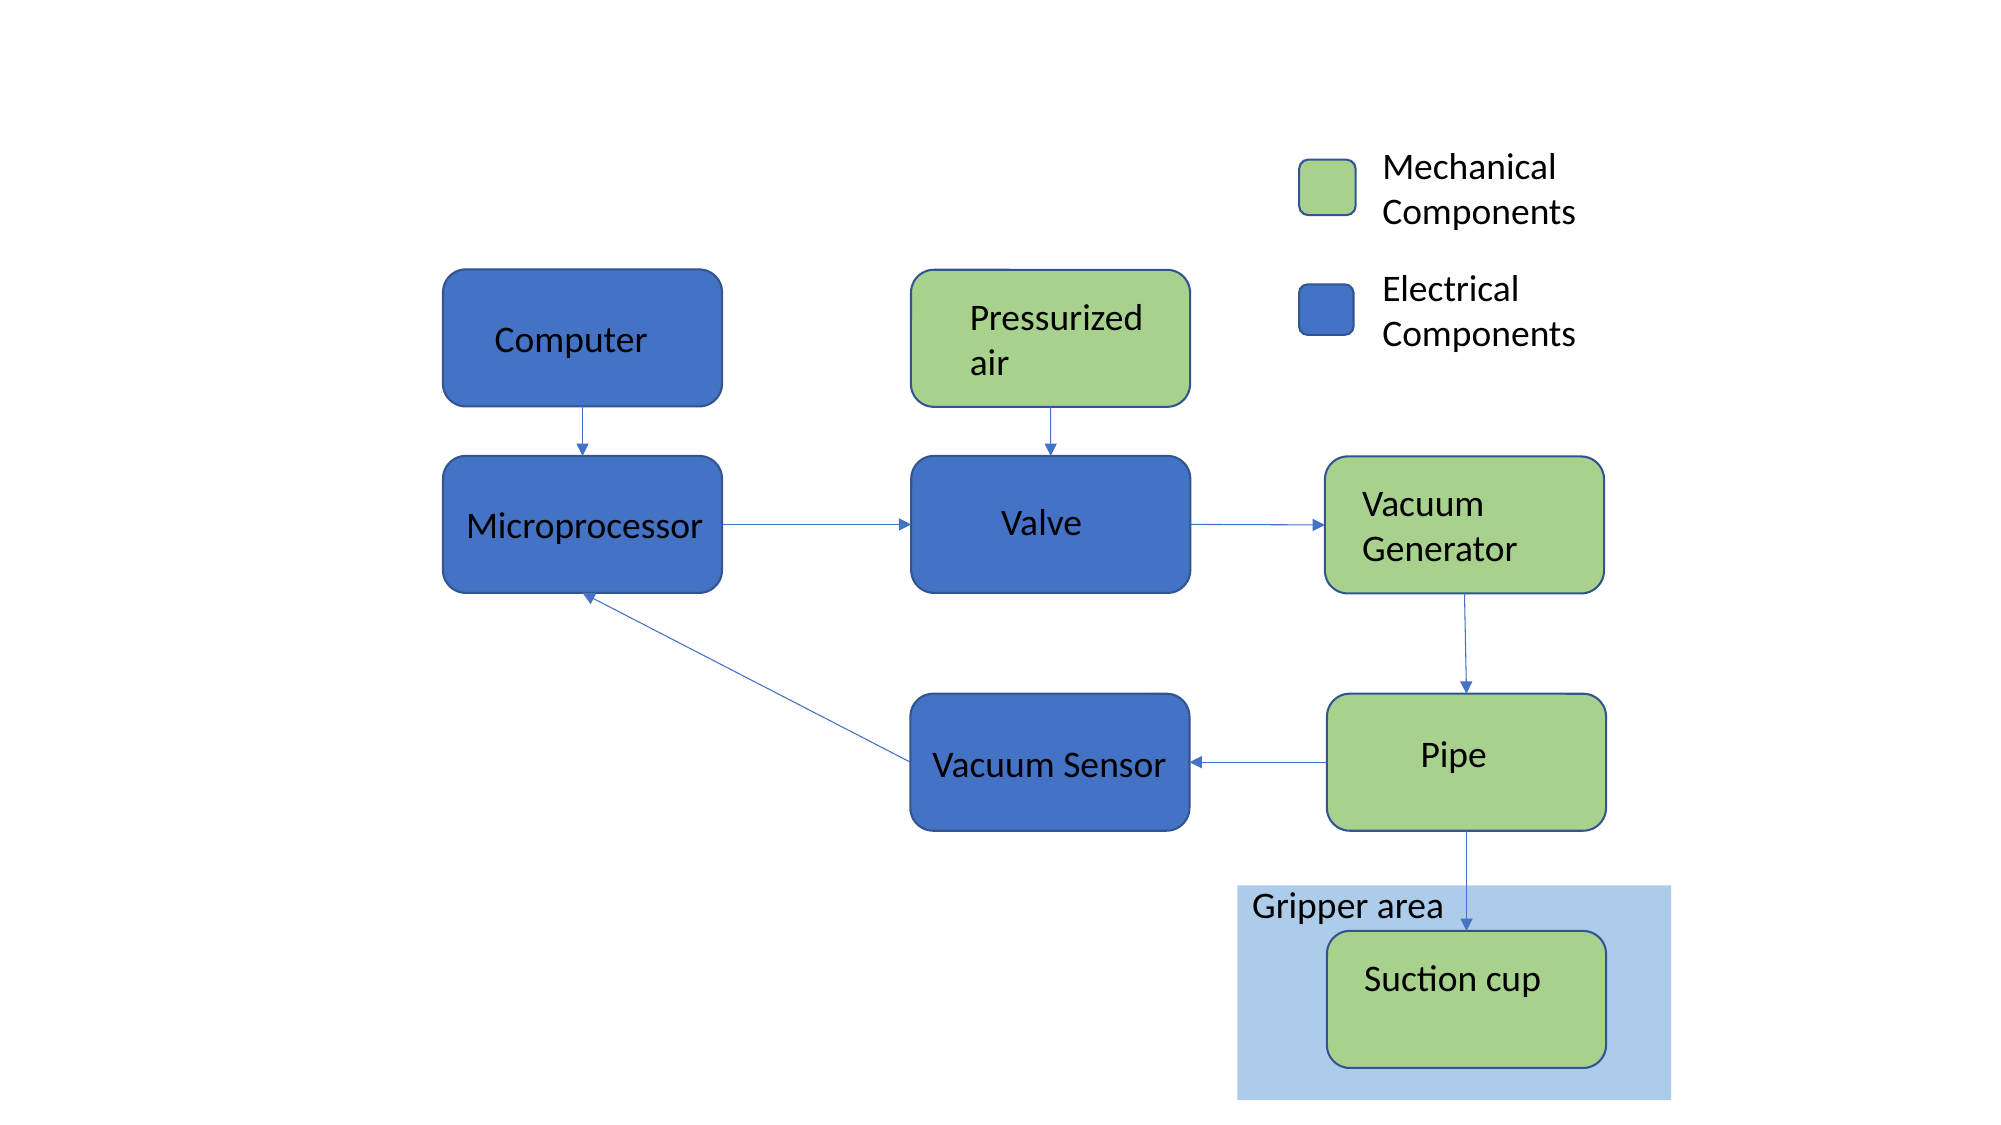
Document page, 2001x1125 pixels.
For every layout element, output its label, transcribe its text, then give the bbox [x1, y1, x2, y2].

text_box [1323, 455, 1606, 595]
text_box [909, 692, 1191, 832]
text_box [910, 454, 1192, 594]
text_box Vacuum Sensor [917, 732, 1197, 792]
text_box [1325, 929, 1608, 1069]
text_box Pressurized air [954, 285, 1161, 391]
text_box Suction cup [1349, 946, 1576, 1007]
text_box Vacuum Generator [1347, 471, 1586, 577]
text_box Mechanical Components [1367, 134, 1607, 240]
text_box Valve [986, 490, 1213, 551]
text_box [441, 454, 724, 594]
text_box [1298, 283, 1355, 336]
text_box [582, 592, 911, 763]
text_box Gripper area [1237, 873, 1474, 934]
text_box Pipe [1405, 722, 1633, 783]
text_box [1237, 885, 1672, 1101]
text_box Microprocessor [451, 494, 723, 554]
text_box [909, 268, 1192, 408]
text_box [1325, 692, 1608, 832]
text_box Computer [479, 307, 686, 368]
text_box [441, 268, 724, 408]
text_box [1298, 158, 1357, 217]
text_box Electrical Components [1367, 256, 1607, 362]
